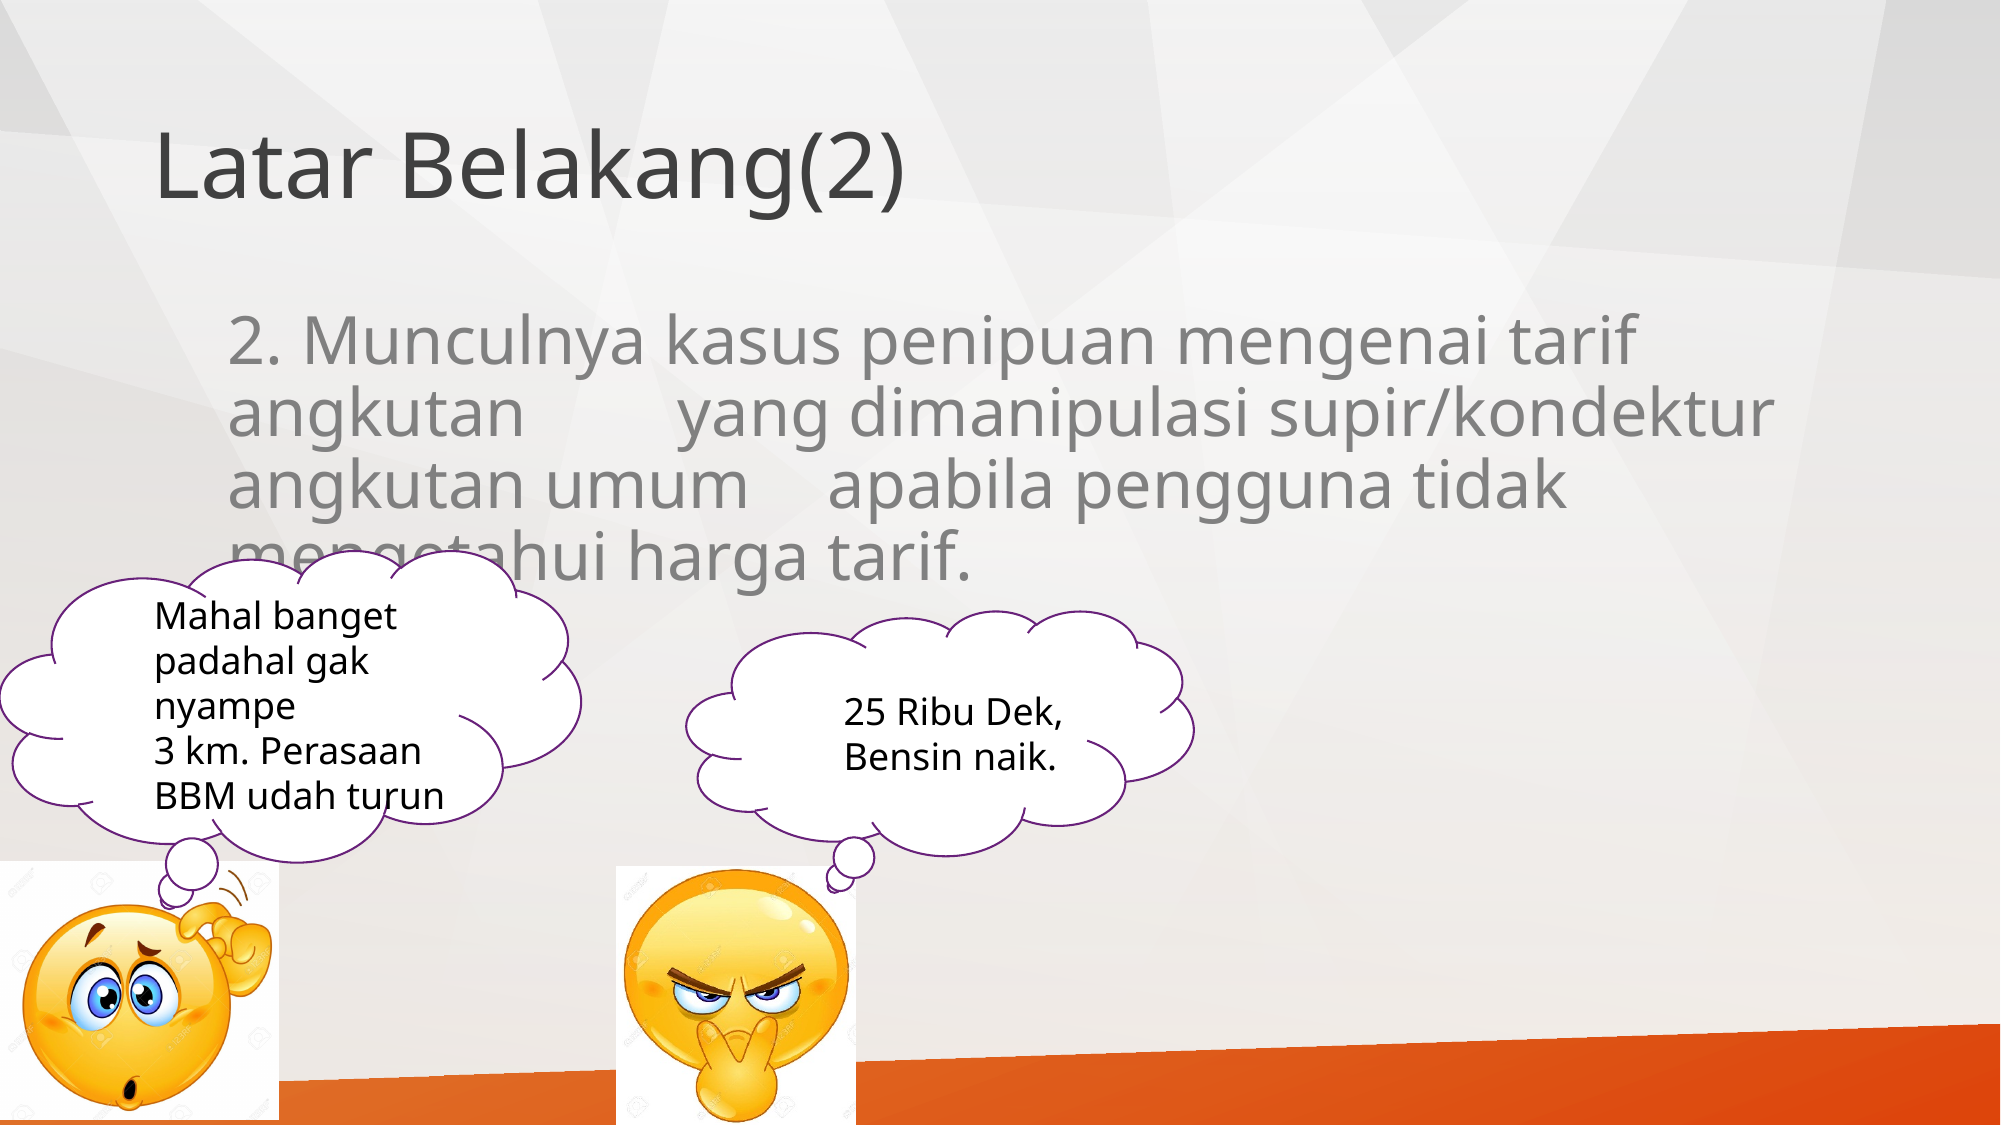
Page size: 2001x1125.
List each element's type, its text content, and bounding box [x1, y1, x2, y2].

text_box [189, 549, 583, 818]
text_box [685, 610, 1195, 879]
text_box [0, 577, 381, 864]
title Latar Belakang(2) [137, 59, 1863, 278]
picture [616, 866, 856, 1125]
text_box Mahal banget padahal gak nyampe 3 km. Perasaan BBM udah turun [139, 584, 465, 825]
text_box 25 Ribu Dek, Bensin naik. [828, 680, 1091, 785]
picture [0, 861, 279, 1121]
list 2. Munculnya kasus penipuan mengenai tarif angkutan yang dimanipulasi supir/kondektur angkutan umum apabila pengguna tidak mengetahui harga tarif. [137, 299, 1863, 1014]
